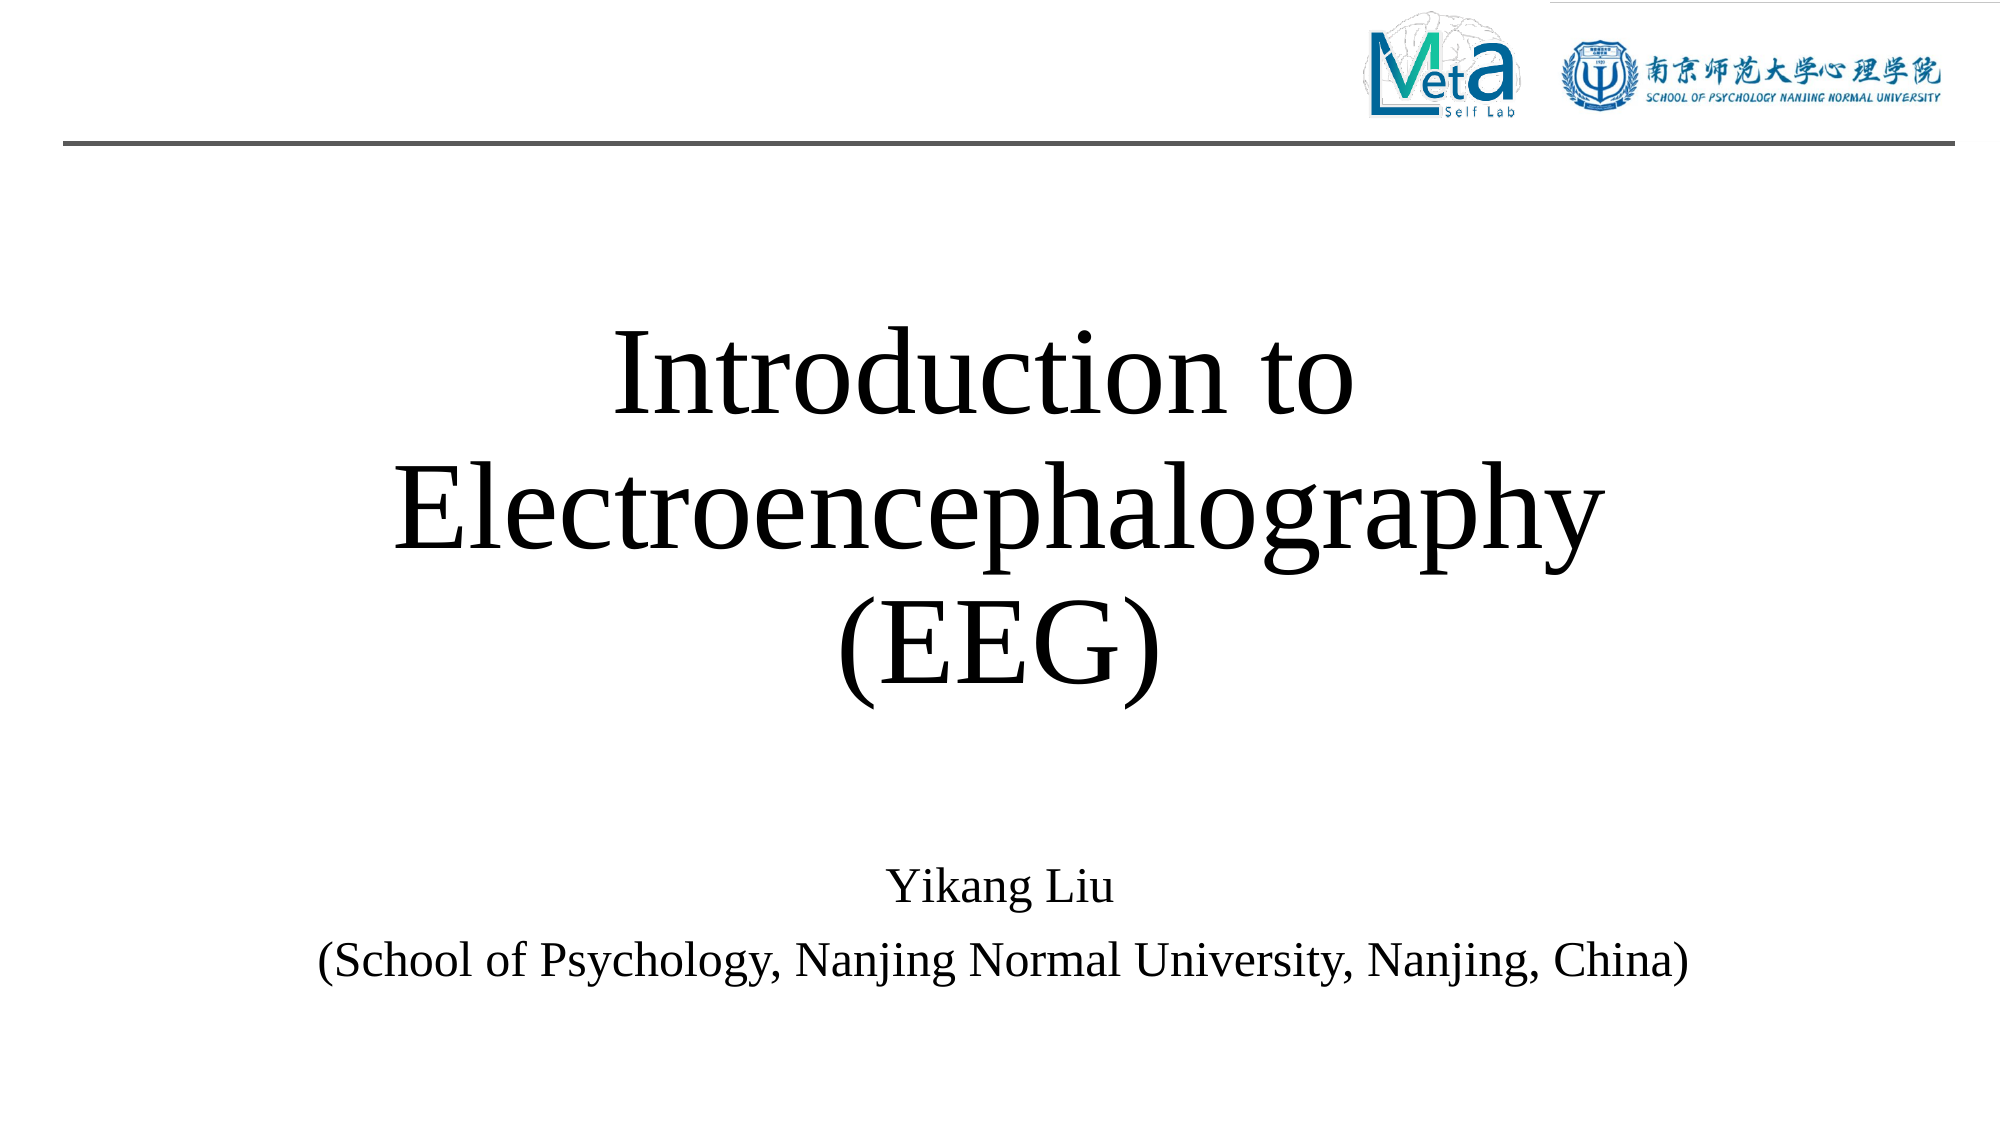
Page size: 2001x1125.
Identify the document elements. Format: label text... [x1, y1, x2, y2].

picture [1254, 0, 2000, 169]
title Introduction to Electroencephalography (EEG) [249, 184, 1750, 718]
subtitle Yikang Liu (School of Psychology, Nanjing Normal University, Nanjing, China) [68, 758, 1932, 1089]
